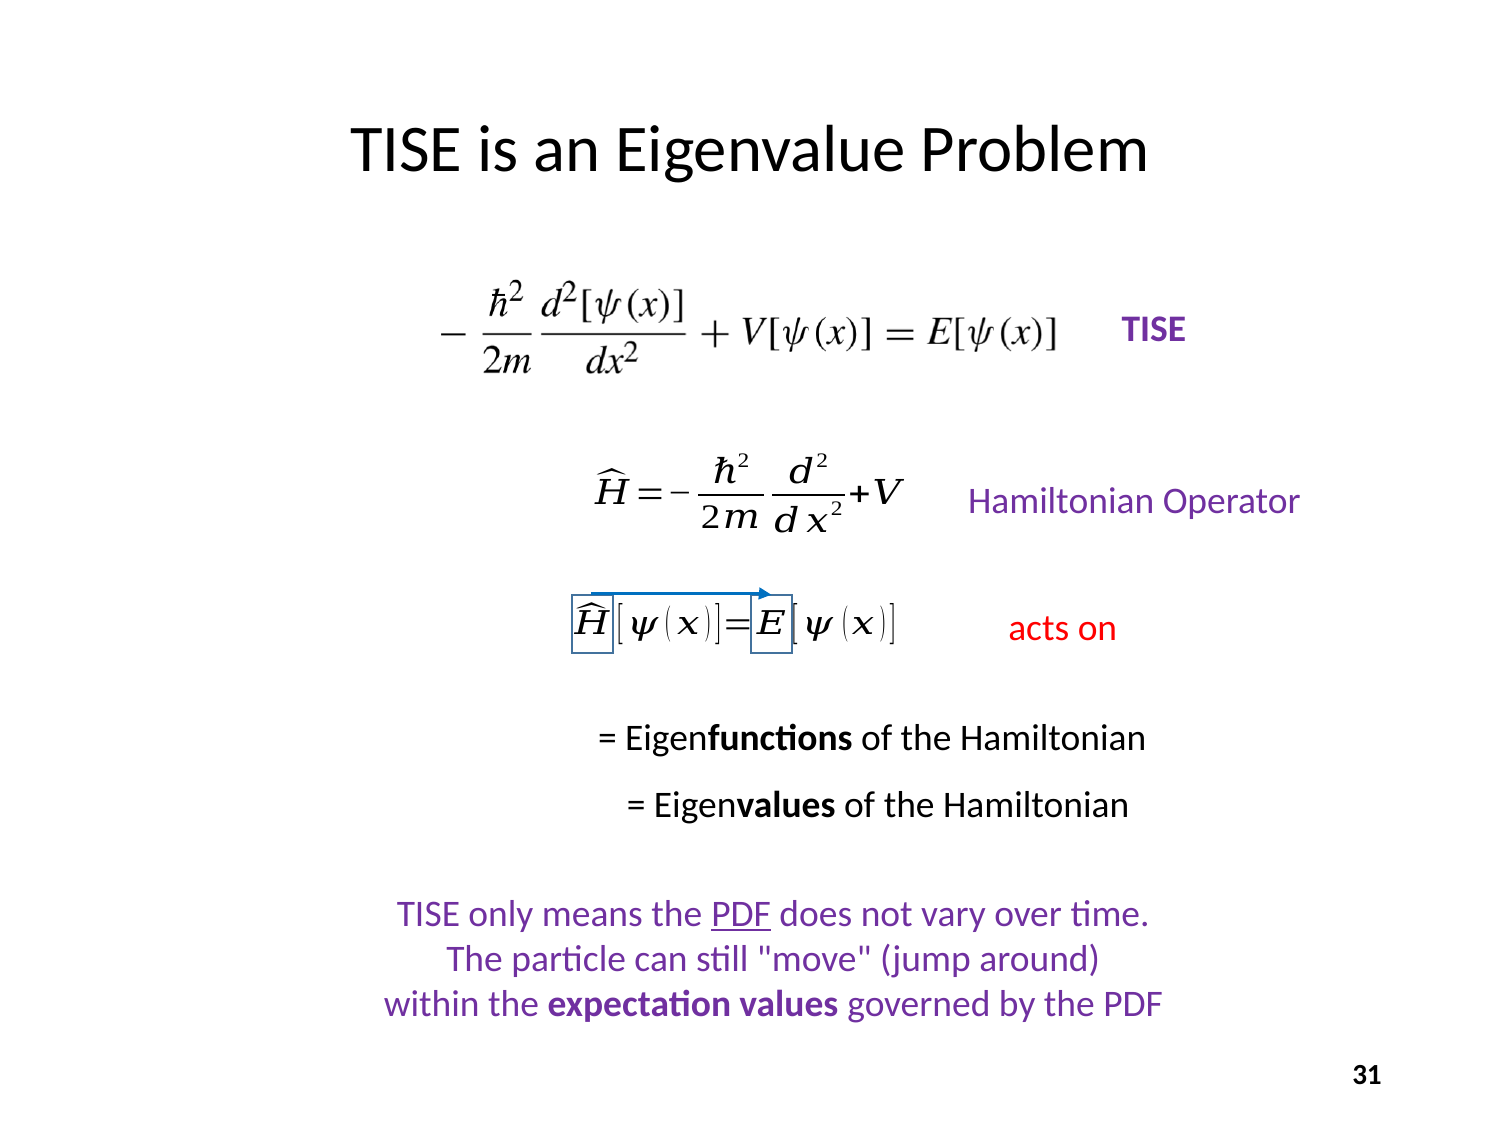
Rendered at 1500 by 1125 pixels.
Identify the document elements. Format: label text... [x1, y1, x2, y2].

title TISE is an Eigenvalue Problem [103, 59, 1397, 241]
picture [431, 264, 1075, 389]
text_box Hamiltonian Operator [953, 468, 1334, 529]
text_box [571, 594, 614, 654]
text_box [750, 594, 793, 654]
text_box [681, 505, 685, 684]
text_box TISE only means the PDF does not vary over time. The particle can still "move" (jump around) within the expectation values governed by the PDF [330, 881, 1217, 1031]
slide_number 31 [1059, 1042, 1397, 1103]
text_box TISE [1091, 296, 1217, 356]
